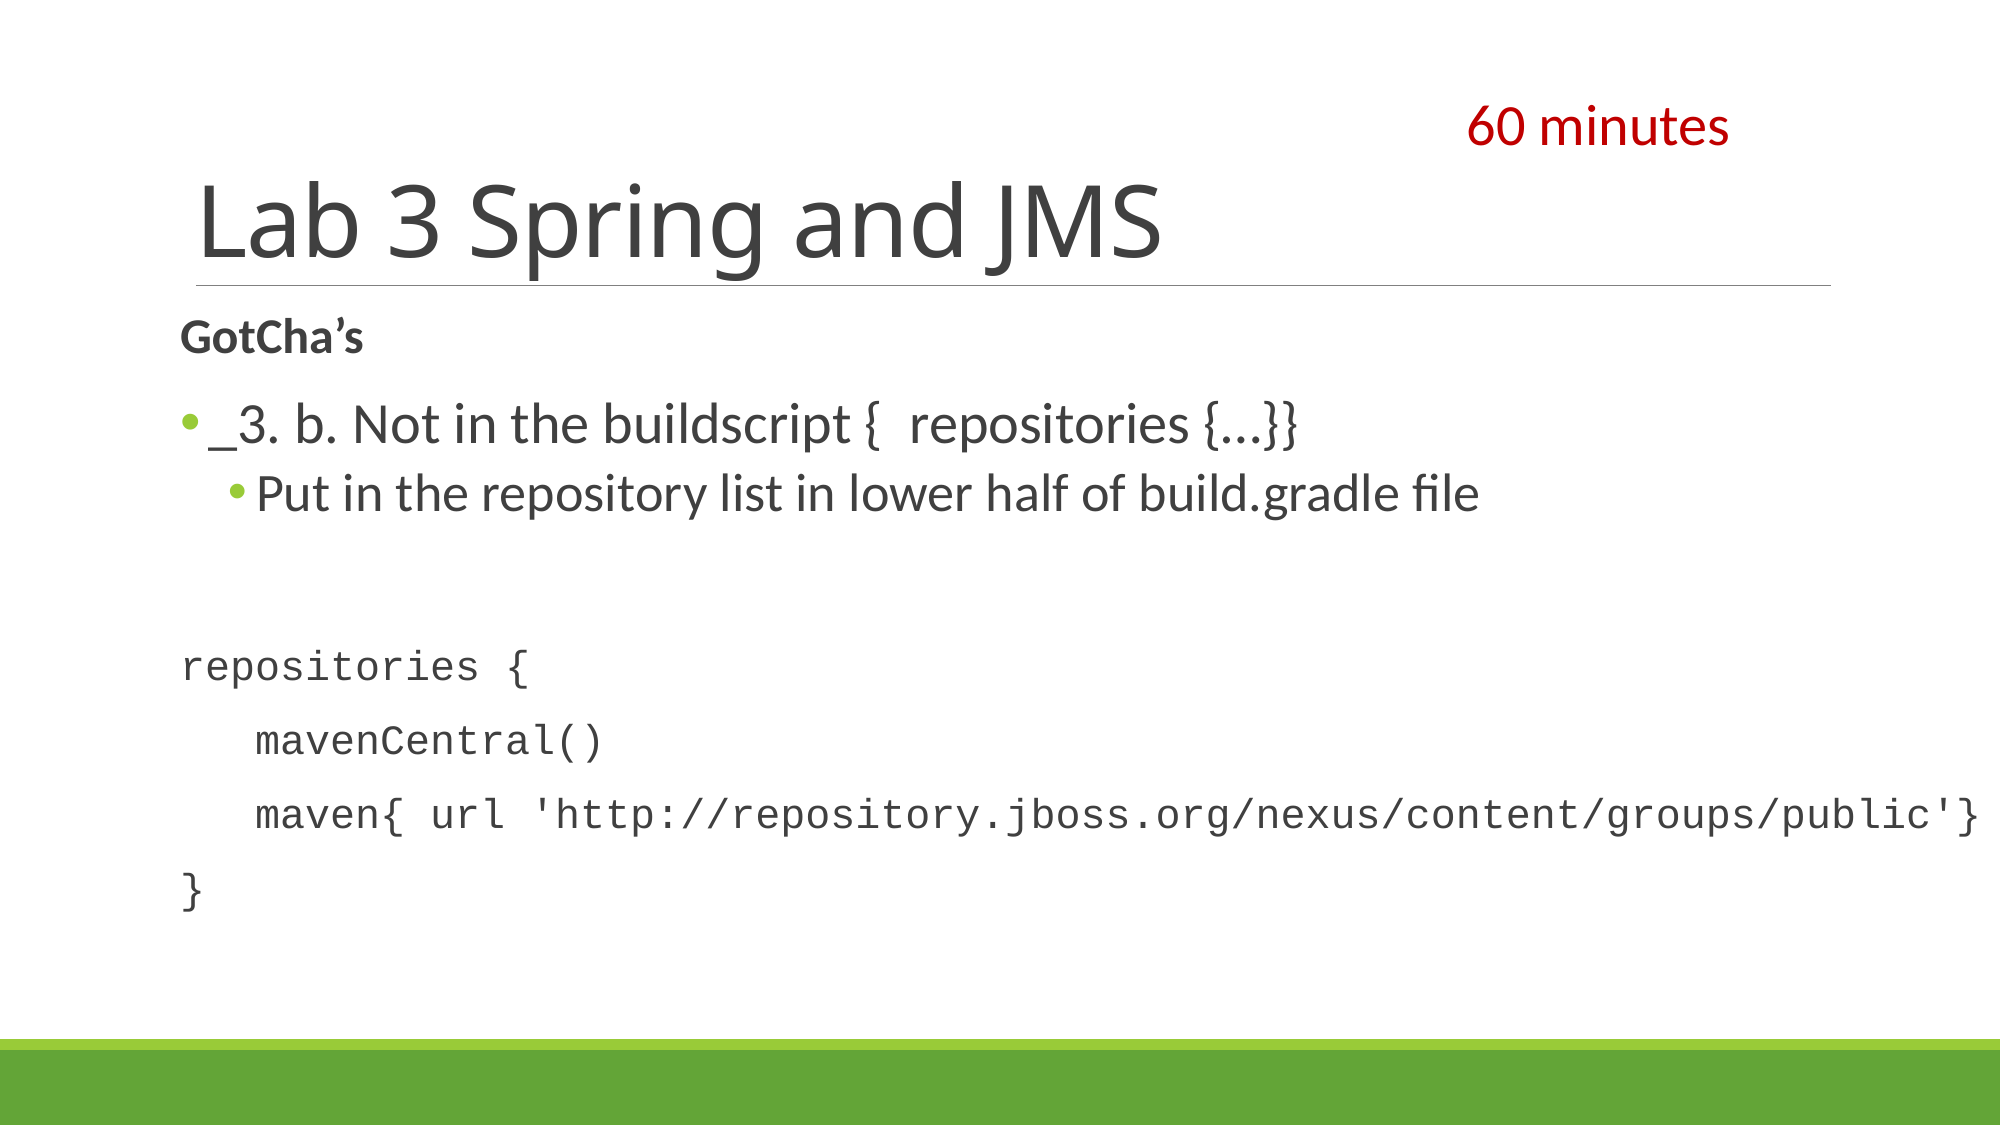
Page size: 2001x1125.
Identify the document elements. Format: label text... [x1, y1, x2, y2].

list GotCha’s _3. b. Not in the buildscript { repositories {…}} Put in the repository list in lower half of build.gradle file repositories { mavenCentral() maven{ url 'http://repository.jboss.org/nexus/content/groups/public'} } [180, 302, 1981, 1095]
text_box 60 minutes [1451, 80, 1863, 165]
title Lab 3 Spring and JMS [180, 47, 1830, 285]
